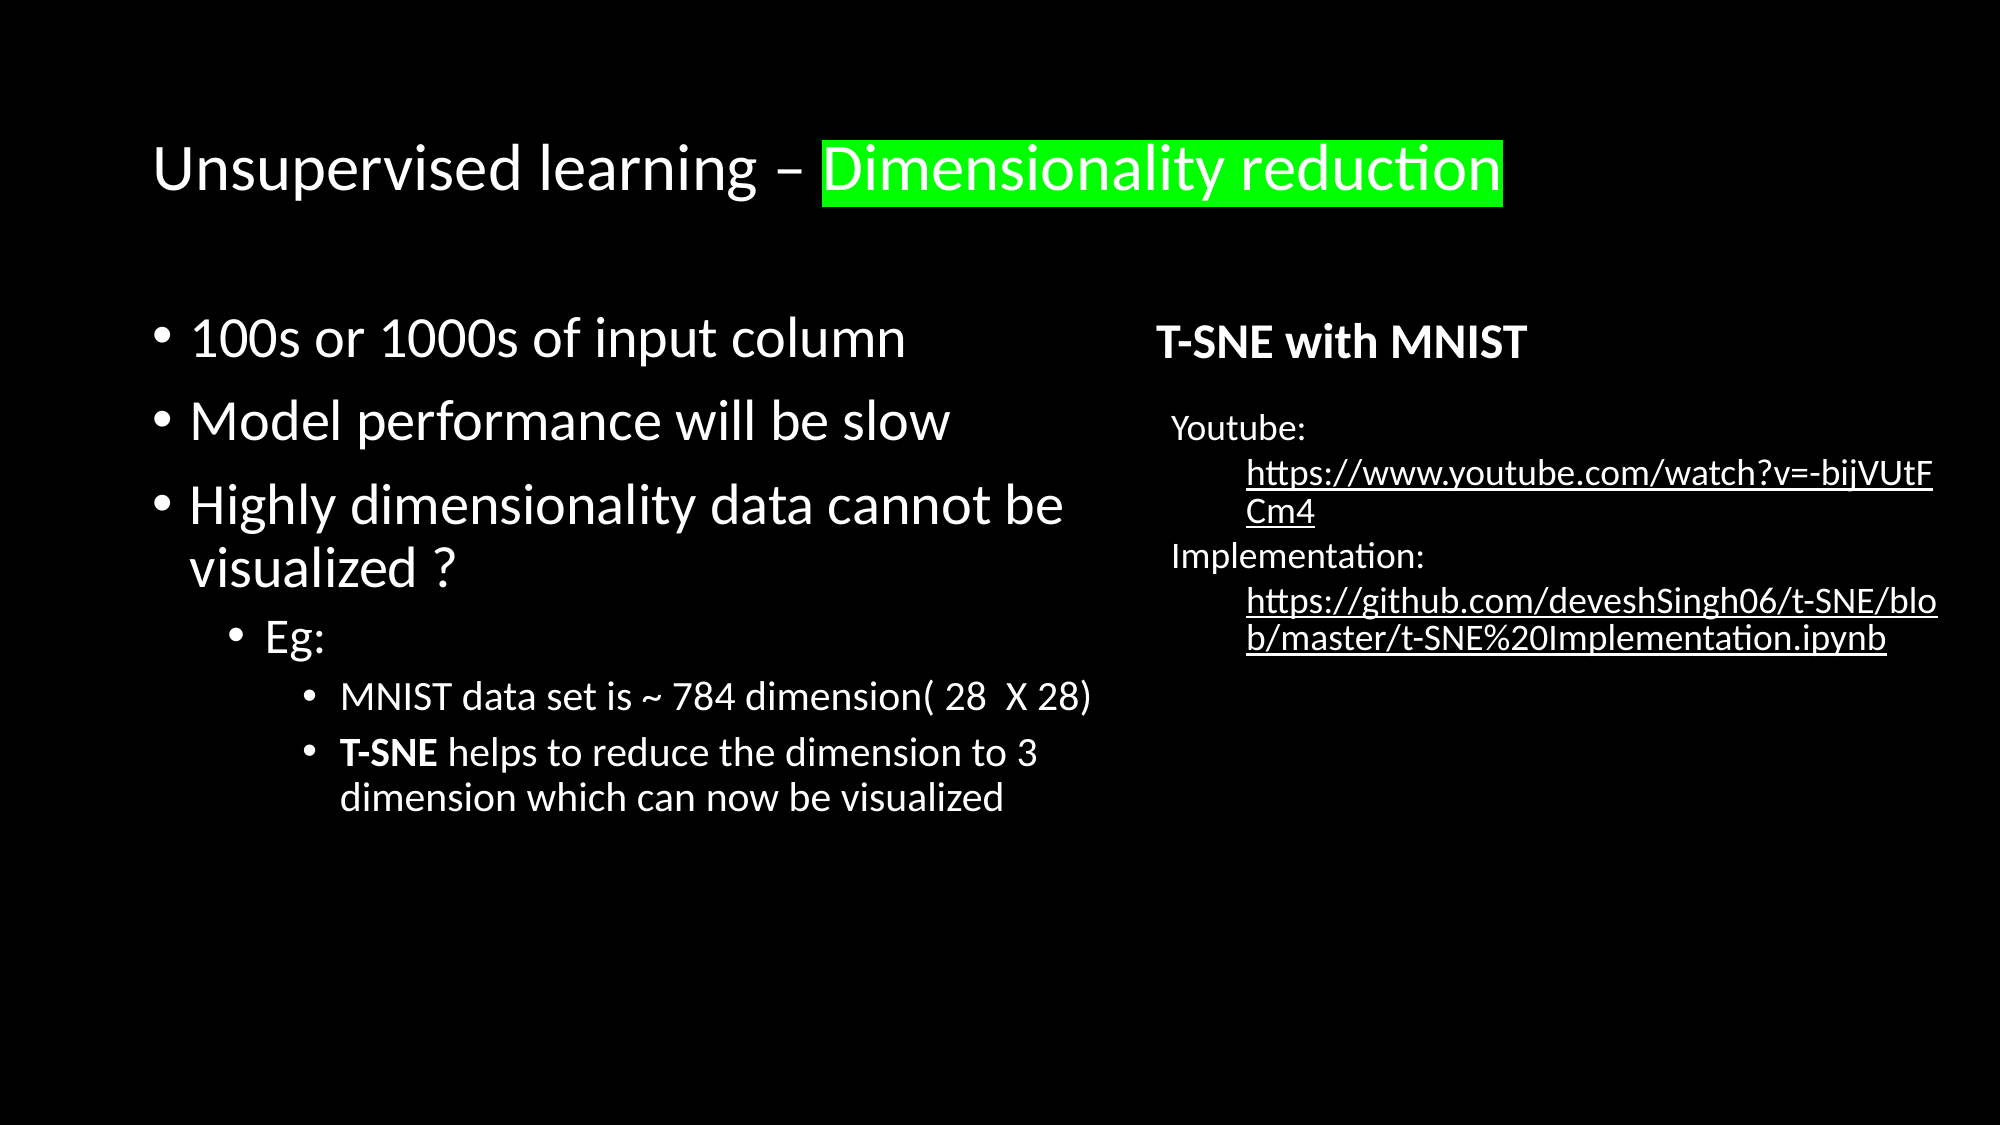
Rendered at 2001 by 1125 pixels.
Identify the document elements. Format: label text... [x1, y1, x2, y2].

text_box Youtube: https://www.youtube.com/watch?v=-bijVUtFCm4 Implementation: https://github.com/deveshSingh06/t-SNE/blob/master/t-SNE%20Implementation.ipynb [1156, 395, 1956, 591]
list 100s or 1000s of input column Model performance will be slow Highly dimensionality data cannot be visualized ? Eg: MNIST data set is ~ 784 dimension( 28 X 28) T-SNE helps to reduce the dimension to 3 dimension which can now be visualized [137, 299, 1172, 1081]
text_box T-SNE with MNIST [1141, 234, 1592, 452]
title Unsupervised learning – Dimensionality reduction [137, 59, 1863, 278]
